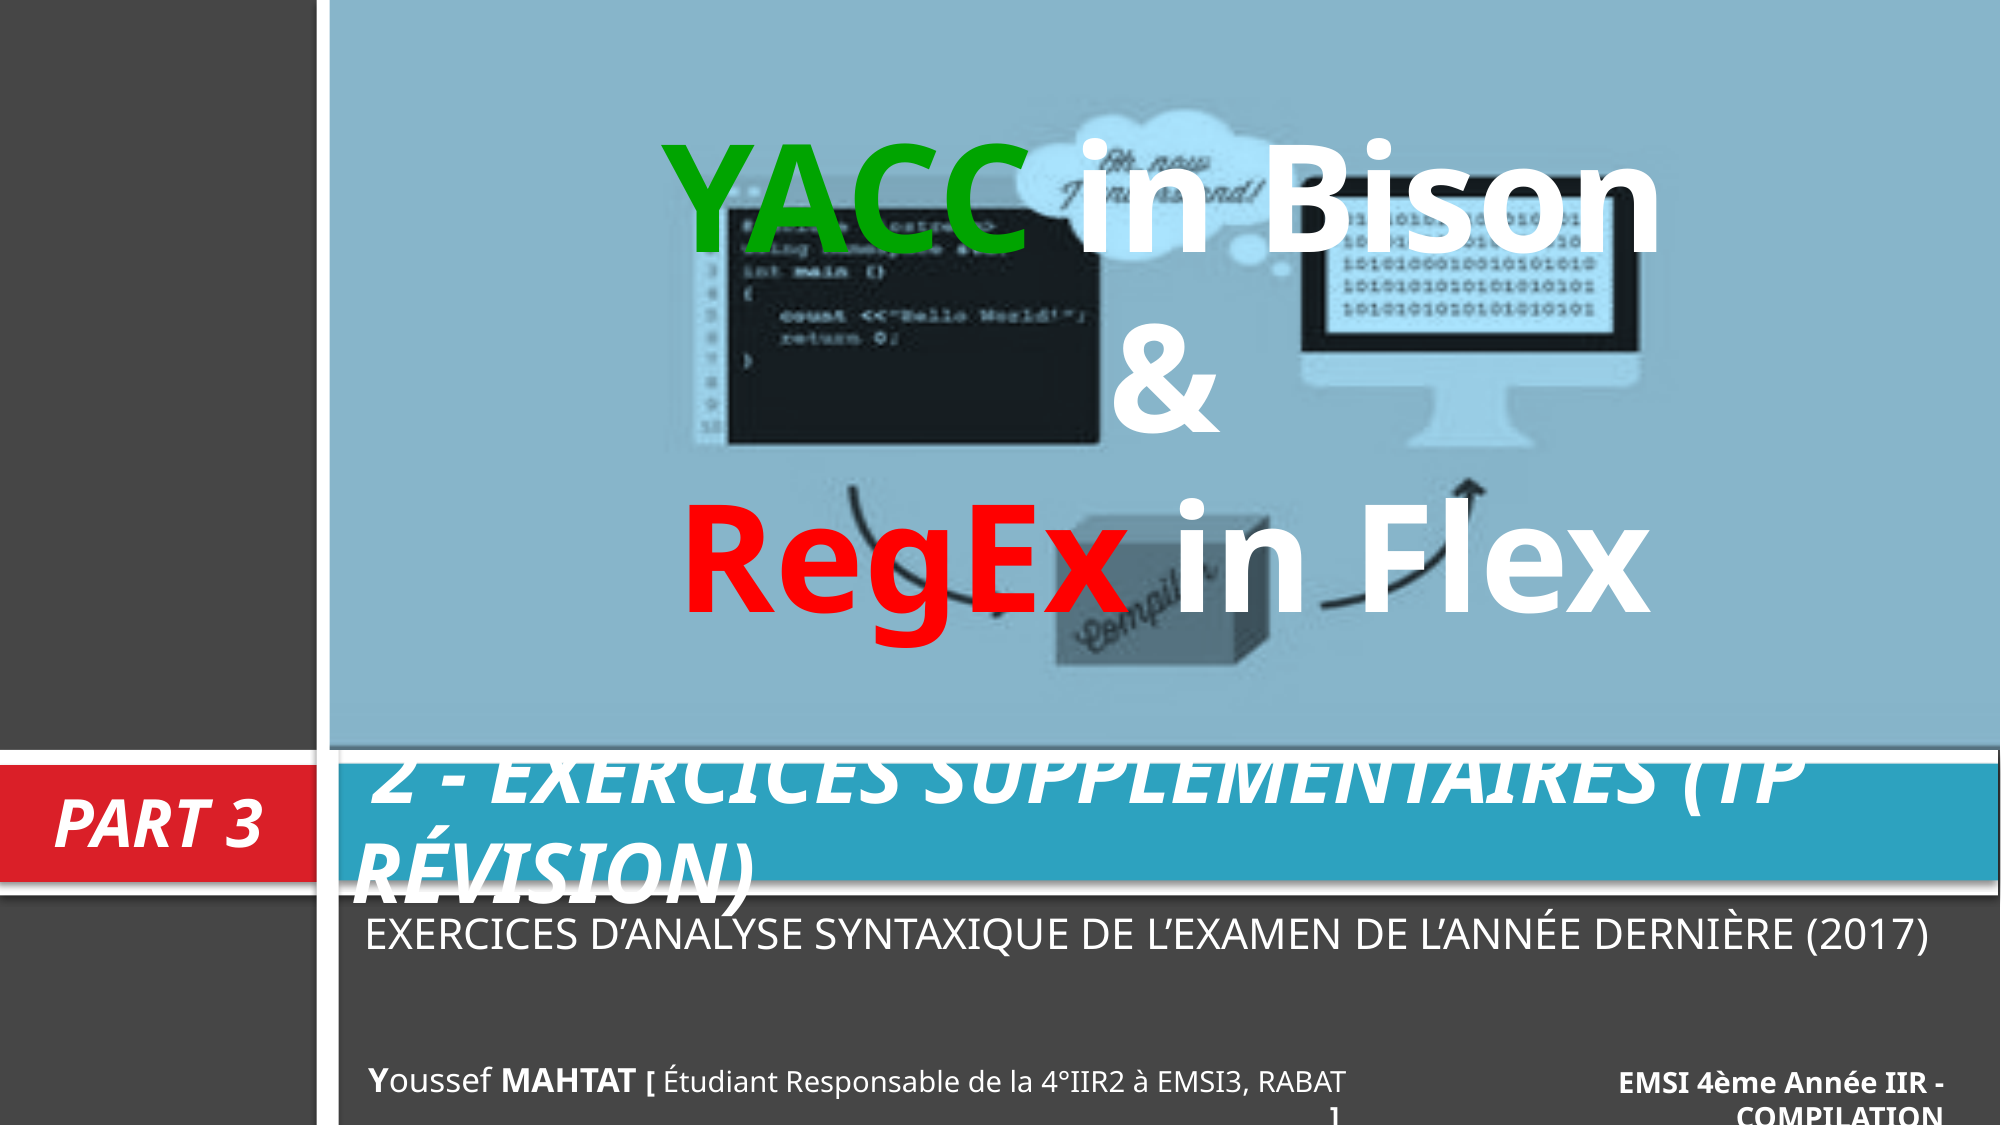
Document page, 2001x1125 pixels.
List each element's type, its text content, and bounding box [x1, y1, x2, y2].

text_box PART 3 [0, 764, 317, 877]
picture [329, 0, 2000, 751]
list EXERCICES D’ANALYSE SYNTAXIQUE DE L’EXAMEN DE L’ANNÉE DERNIÈRE (2017) [350, 900, 1967, 1013]
title 2 - EXERCICES SUPPLÉMENTAIRES (TP RÉVISION) [336, 762, 1997, 879]
